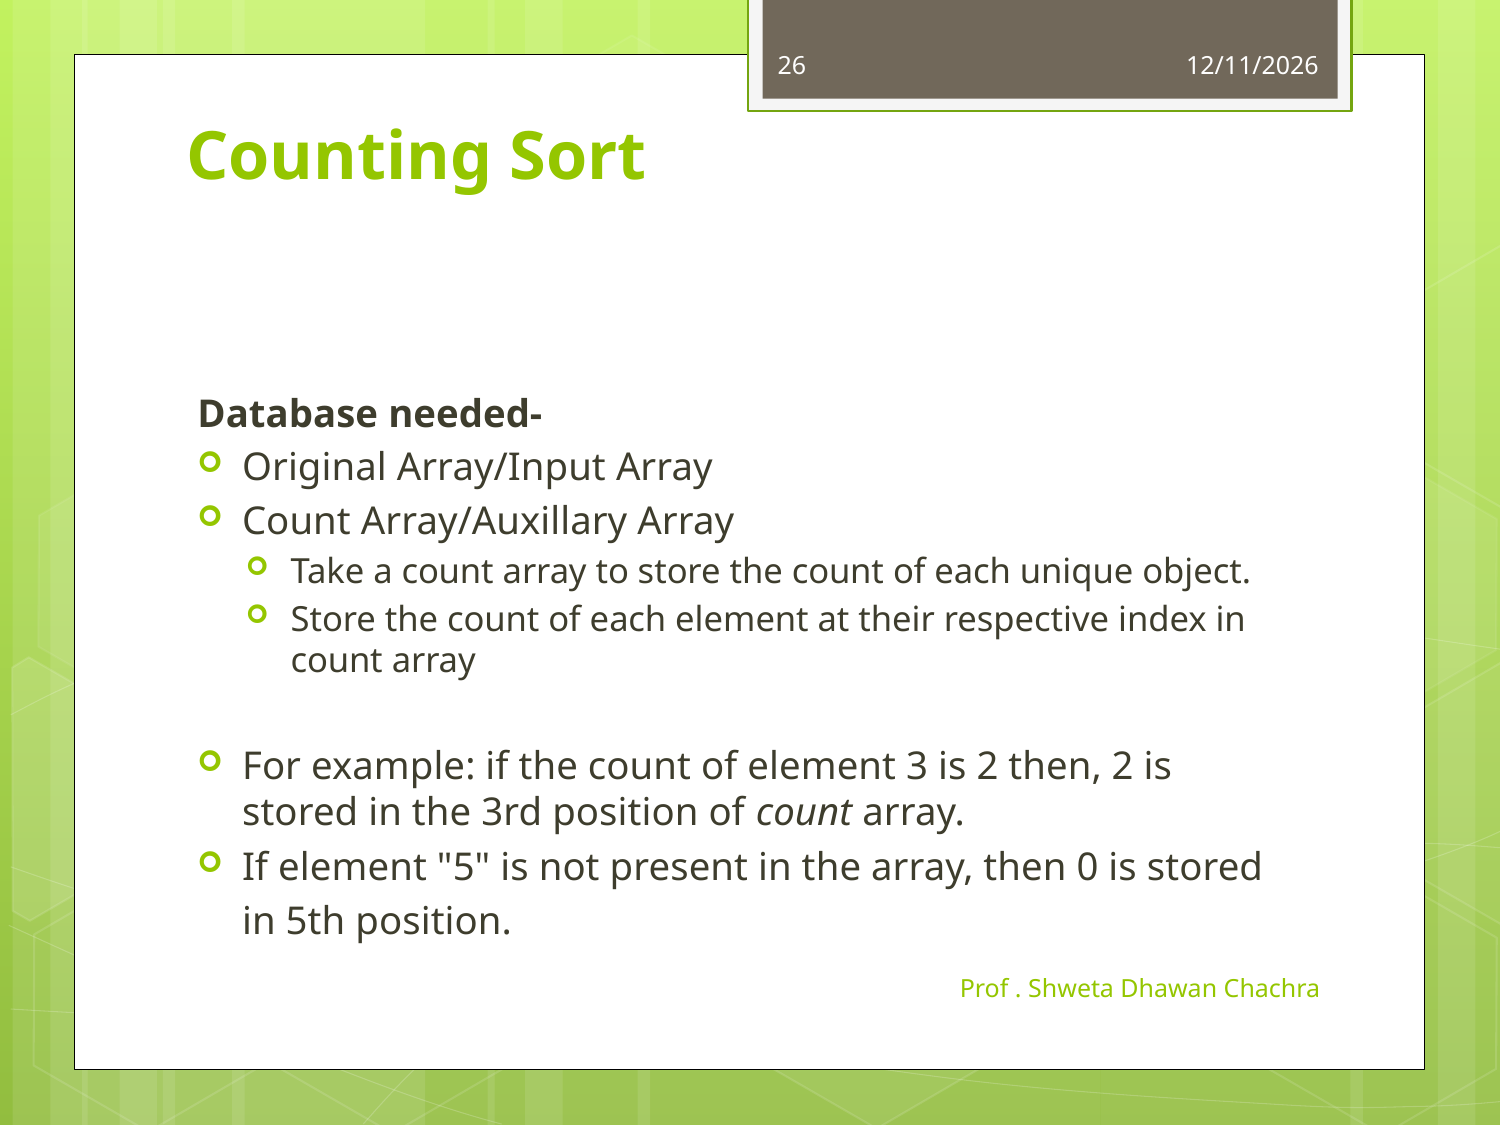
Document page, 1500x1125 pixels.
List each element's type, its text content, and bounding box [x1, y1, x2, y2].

list Database needed- Original Array/Input Array Count Array/Auxillary Array Take a count array to store the count of each unique object. Store the count of each element at their respective index in count array For example: if the count of element 3 is 2 then, 2 is stored in the 3rd position of count array. If element "5" is not present in the array, then 0 is stored in 5th position. [171, 381, 1283, 957]
title Counting Sort [171, 113, 1324, 201]
footer Prof . Shweta Dhawan Chachra [761, 960, 1336, 1020]
table_header 6 [0, 299, 11, 306]
table_header 3 [1425, 88, 1437, 93]
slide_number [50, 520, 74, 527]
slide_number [1437, 520, 1476, 527]
table_header 3 [12, 88, 50, 93]
table_header 3 [1476, 88, 1500, 93]
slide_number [983, 36, 1334, 97]
slide_number 26 [762, 36, 982, 97]
